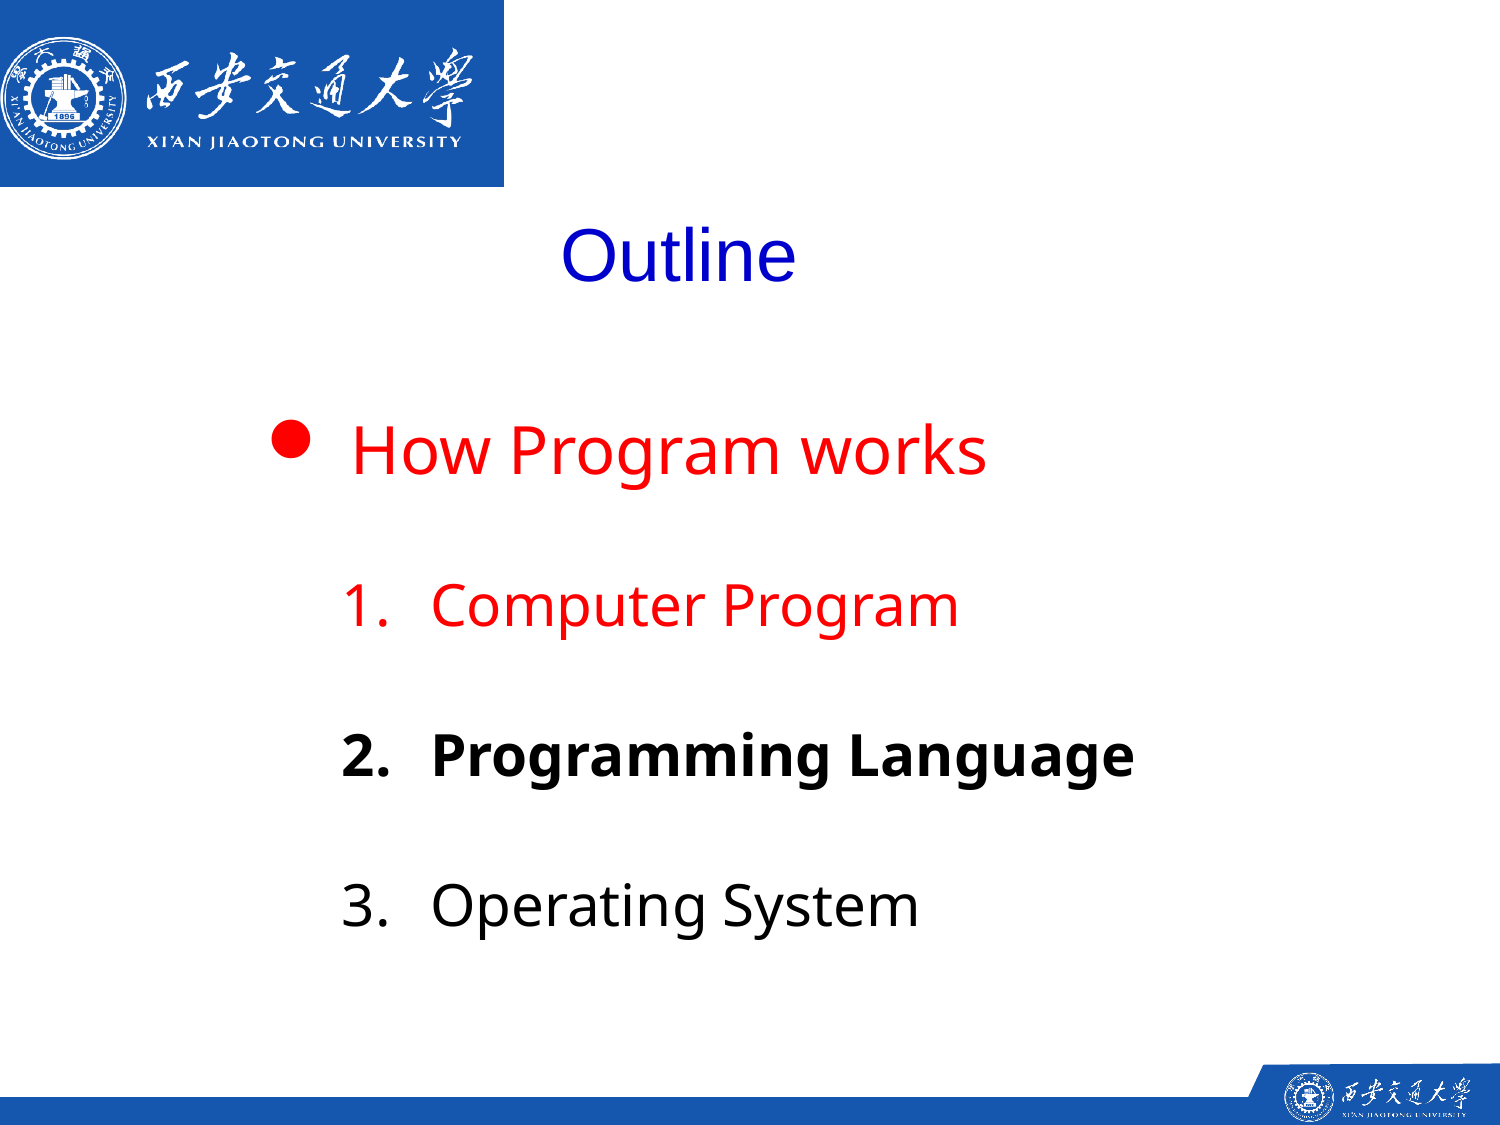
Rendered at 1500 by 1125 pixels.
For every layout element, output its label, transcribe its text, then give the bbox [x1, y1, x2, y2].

text_box Outline [545, 199, 814, 304]
picture [0, 0, 504, 187]
text_box How Program works Computer Program Programming Language Operating System [251, 320, 1329, 972]
